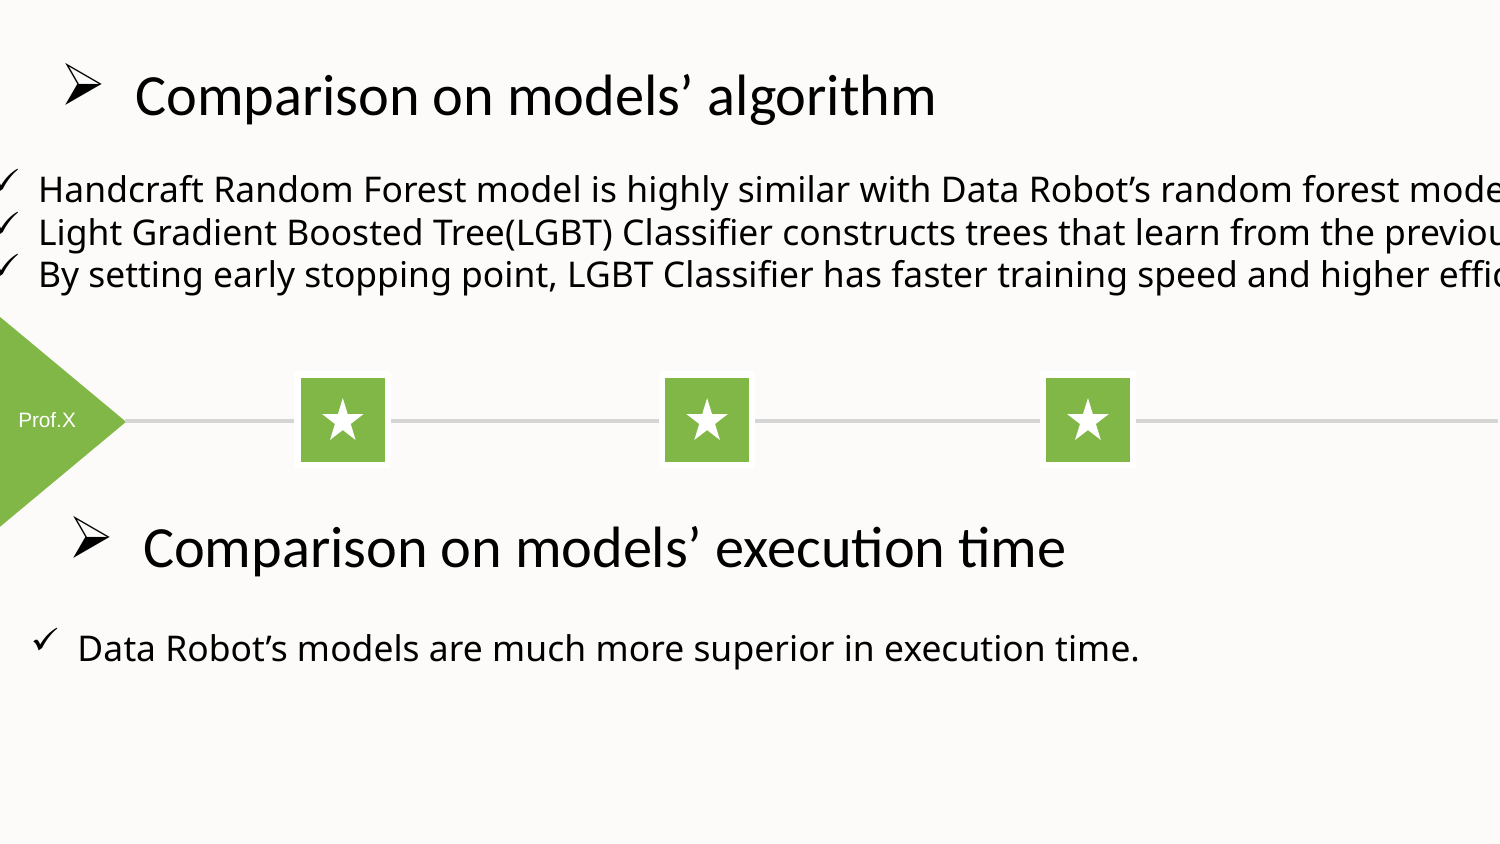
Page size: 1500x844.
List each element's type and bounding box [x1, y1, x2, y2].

text_box [39, 49, 1500, 330]
text_box [393, 419, 656, 423]
text_box [661, 374, 753, 466]
text_box [1139, 419, 1498, 423]
text_box [297, 374, 389, 466]
text_box [131, 419, 292, 423]
text_box [46, 501, 1089, 745]
text_box [1023, 114, 1496, 325]
text_box [757, 419, 1037, 423]
text_box [0, 316, 127, 527]
text_box [1042, 374, 1134, 466]
